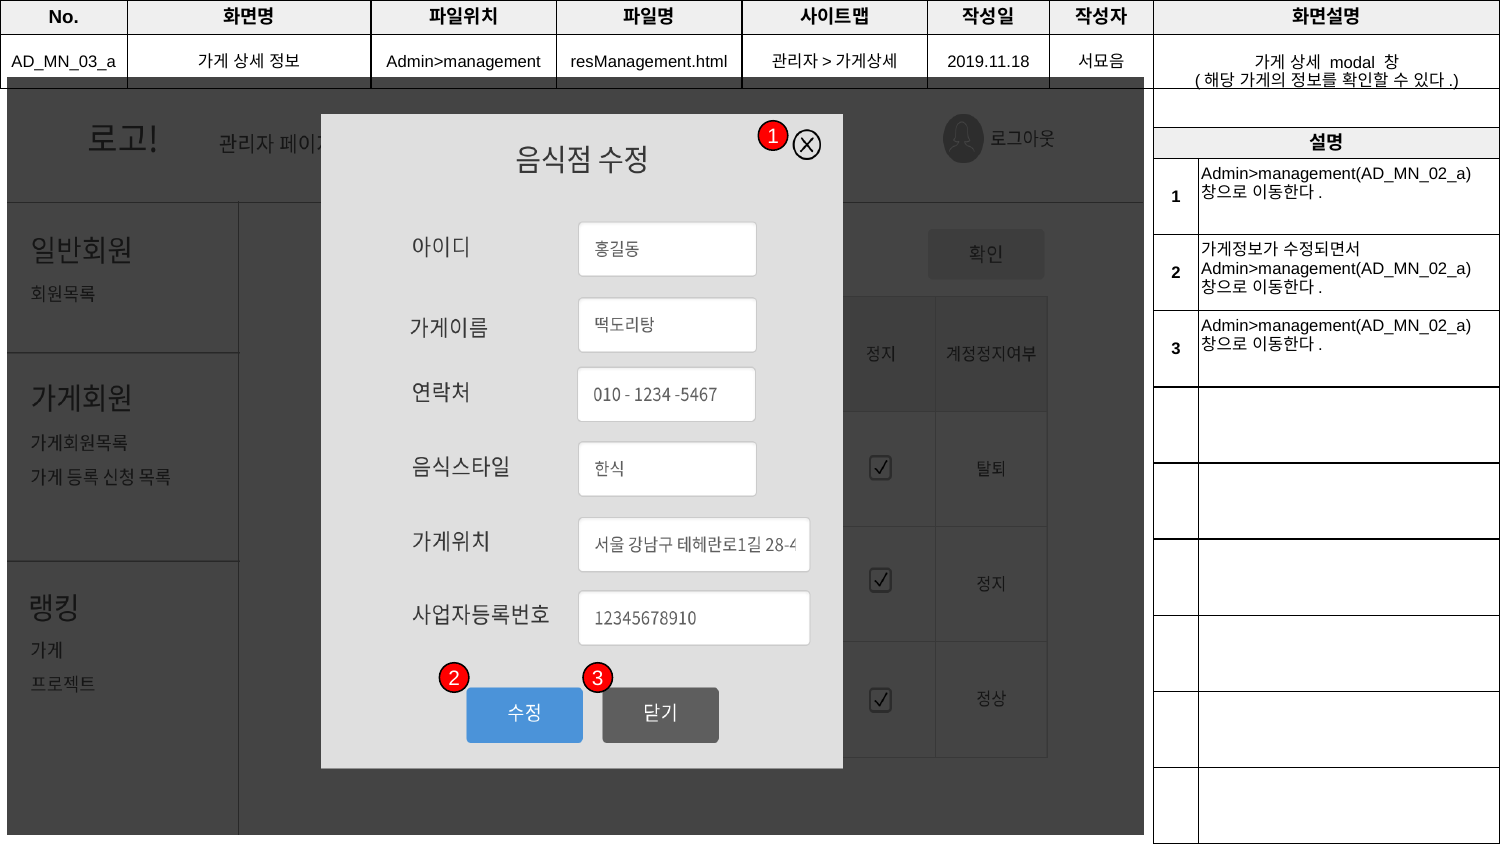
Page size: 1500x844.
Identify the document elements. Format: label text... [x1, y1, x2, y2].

table_cell 설명 [1154, 128, 1499, 158]
table_header No. [1, 1, 127, 34]
table_header 화면명 [128, 1, 370, 34]
table_cell 서묘음 [1050, 35, 1153, 88]
table_header 파일명 [557, 1, 741, 34]
picture [7, 77, 1144, 835]
table_cell 가게정보가 수정되면서 Admin>management(AD_MN_02_a) 창으로 이동한다. [1199, 235, 1499, 310]
table_cell [1199, 540, 1499, 615]
table_cell Admin>management(AD_MN_02_a) 창으로 이동한다. [1199, 159, 1499, 234]
table_cell [1154, 692, 1198, 767]
table_cell Admin>management(AD_MN_02_a) 창으로 이동한다. [1199, 311, 1499, 386]
table_cell [1154, 768, 1198, 843]
table_cell [1199, 464, 1499, 538]
table_cell [1154, 540, 1198, 615]
table_header 화면설명 [1154, 1, 1499, 34]
table_cell 2 [1154, 235, 1198, 310]
table_cell [1199, 692, 1499, 767]
table_header 작성자 [1050, 1, 1153, 34]
table_cell [1154, 616, 1198, 691]
table_cell resManagement.html [557, 35, 741, 76]
table_cell AD_MN_03_a [1, 35, 127, 88]
table_cell [1199, 768, 1499, 843]
table_cell 3 [1154, 311, 1198, 386]
table_cell [1199, 388, 1499, 462]
table_cell 가게 상세 정보 [128, 35, 370, 76]
table_header 사이트맵 [743, 1, 927, 34]
table_cell [1199, 616, 1499, 691]
table_cell [1154, 464, 1198, 538]
table_cell 2019.11.18 [928, 35, 1049, 76]
table_header 파일위치 [372, 1, 556, 34]
table_header 가게 상세 modal 창 (해당 가게의 정보를 확인할 수 있다.) [1154, 35, 1499, 127]
table_cell [1154, 388, 1198, 462]
table_cell 관리자>가게상세 [743, 35, 927, 76]
table_cell 1 [1154, 159, 1198, 234]
table_header 작성일 [928, 1, 1049, 34]
table_cell Admin>management [372, 35, 556, 76]
